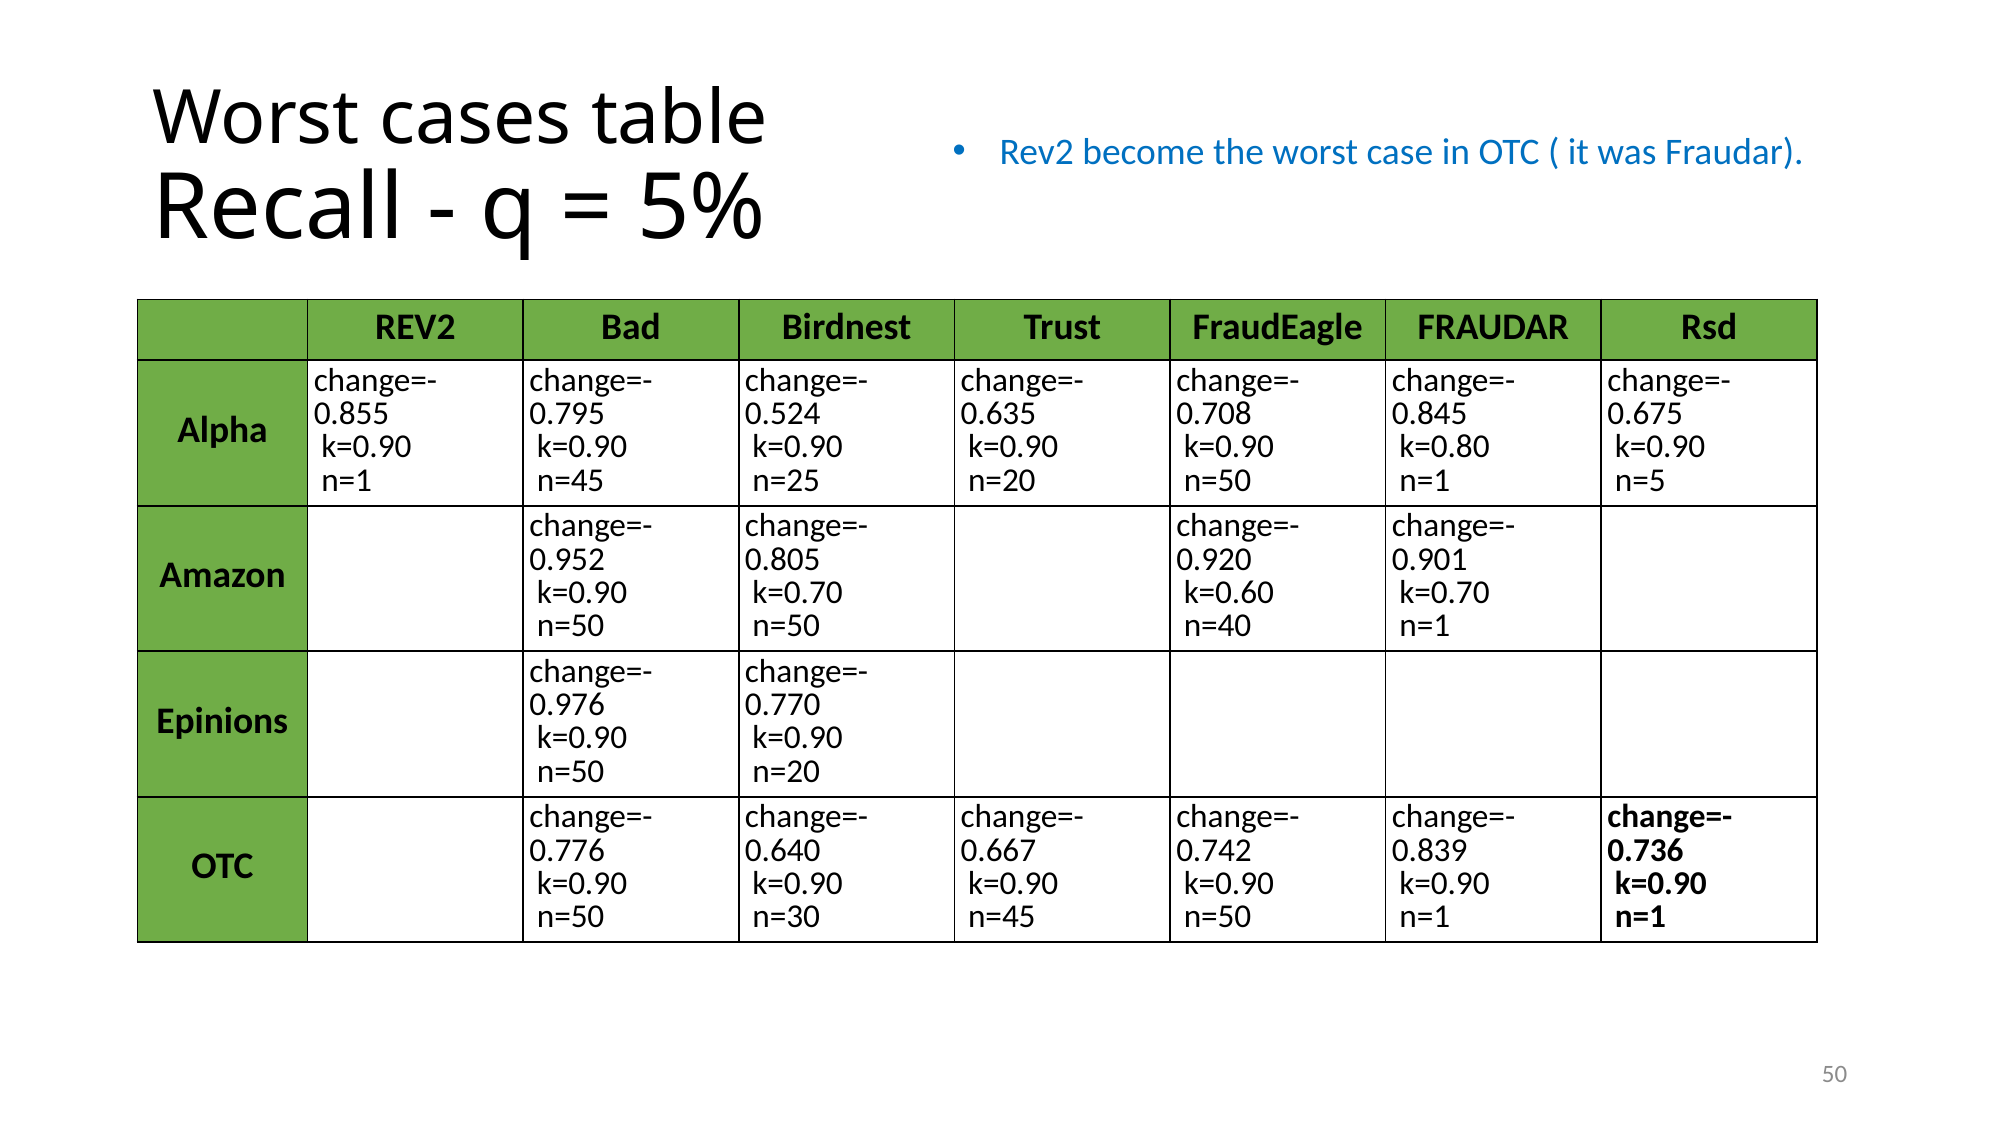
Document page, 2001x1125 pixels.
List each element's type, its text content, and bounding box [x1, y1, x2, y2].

table_header Rsd [1602, 300, 1816, 359]
table_cell change=-0.708 k=0.90 n=50 [1171, 361, 1385, 505]
table_cell [955, 507, 1169, 650]
table_cell change=-0.776 k=0.90 n=50 [524, 798, 738, 941]
table_cell Amazon [138, 507, 307, 650]
table_header Trust [955, 300, 1169, 359]
table_cell [1171, 652, 1385, 796]
table_cell Alpha [138, 361, 307, 505]
table_cell change=-0.839 k=0.90 n=1 [1386, 798, 1600, 941]
table_header FraudEagle [1171, 300, 1385, 359]
table_cell change=-0.805 k=0.70 n=50 [740, 507, 954, 650]
table_cell change=-0.845 k=0.80 n=1 [1386, 361, 1600, 505]
text_box Rev2 become the worst case in OTC ( it was Fraudar). [937, 119, 1820, 179]
table_header Birdnest [740, 300, 954, 359]
table_cell [308, 652, 522, 796]
table_cell change=-0.920 k=0.60 n=40 [1171, 507, 1385, 650]
table_cell [955, 652, 1169, 796]
table_cell change=-0.736 k=0.90 n=1 [1602, 798, 1816, 941]
table_header [138, 300, 307, 359]
table_cell change=-0.524 k=0.90 n=25 [740, 361, 954, 505]
table_cell change=-0.976 k=0.90 n=50 [524, 652, 738, 796]
table_cell OTC [138, 798, 307, 941]
table_cell change=-0.770 k=0.90 n=20 [740, 652, 954, 796]
slide_number 50 [1412, 1042, 1863, 1103]
table_cell change=-0.795 k=0.90 n=45 [524, 361, 738, 505]
table_cell change=-0.675 k=0.90 n=5 [1602, 361, 1816, 505]
table_cell [308, 507, 522, 650]
table_cell change=-0.667 k=0.90 n=45 [955, 798, 1169, 941]
table_cell change=-0.952 k=0.90 n=50 [524, 507, 738, 650]
table_header FRAUDAR [1386, 300, 1600, 359]
table_cell [1386, 652, 1600, 796]
table_cell change=-0.742 k=0.90 n=50 [1171, 798, 1385, 941]
table_cell change=-0.635 k=0.90 n=20 [955, 361, 1169, 505]
table_cell [1602, 507, 1816, 650]
table_cell change=-0.855 k=0.90 n=1 [308, 361, 522, 505]
table_cell change=-0.901 k=0.70 n=1 [1386, 507, 1600, 650]
table_cell [308, 798, 522, 941]
table_header REV2 [308, 300, 522, 359]
title Worst cases table Recall - q = 5% [137, 59, 1863, 278]
table_header Bad [524, 300, 738, 359]
table_cell Epinions [138, 652, 307, 796]
table_cell change=-0.640 k=0.90 n=30 [740, 798, 954, 941]
table_cell [1602, 652, 1816, 796]
